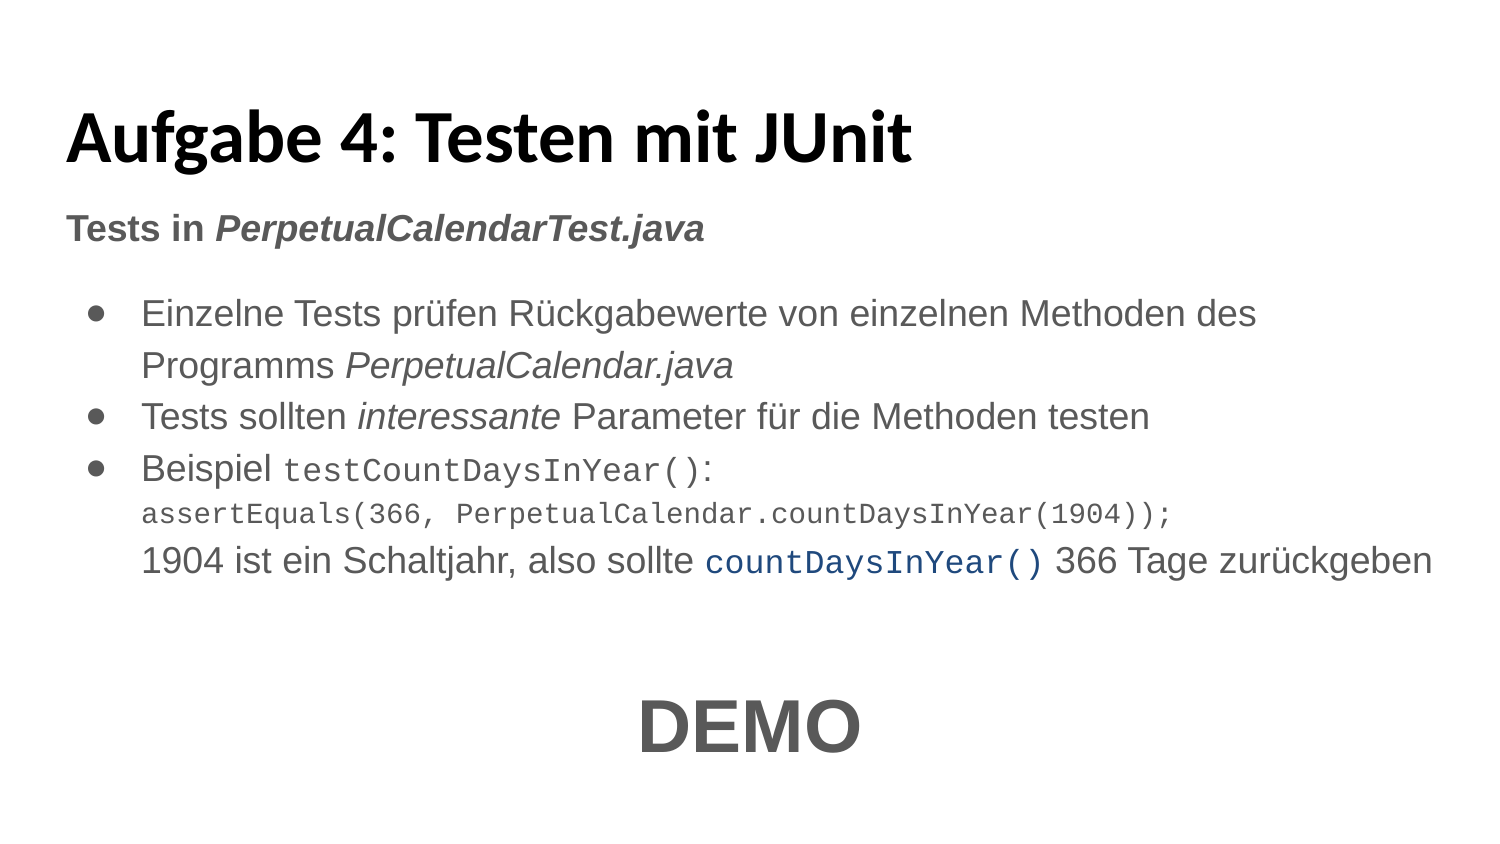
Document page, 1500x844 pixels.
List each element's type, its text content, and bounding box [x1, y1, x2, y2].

text_box Tests in PerpetualCalendarTest.java Einzelne Tests prüfen Rückgabewerte von einzelnen Methoden des Programms PerpetualCalendar.java Tests sollten interessante Parameter für die Methoden testen Beispiel testCountDaysInYear(): assertEquals(366, PerpetualCalendar.countDaysInYear(1904)); 1904 ist ein Schaltjahr, also sollte countDaysInYear() 366 Tage zurückgeben [51, 188, 1449, 650]
title Aufgabe 4: Testen mit JUnit [51, 72, 1449, 167]
text_box DEMO [418, 649, 1082, 768]
